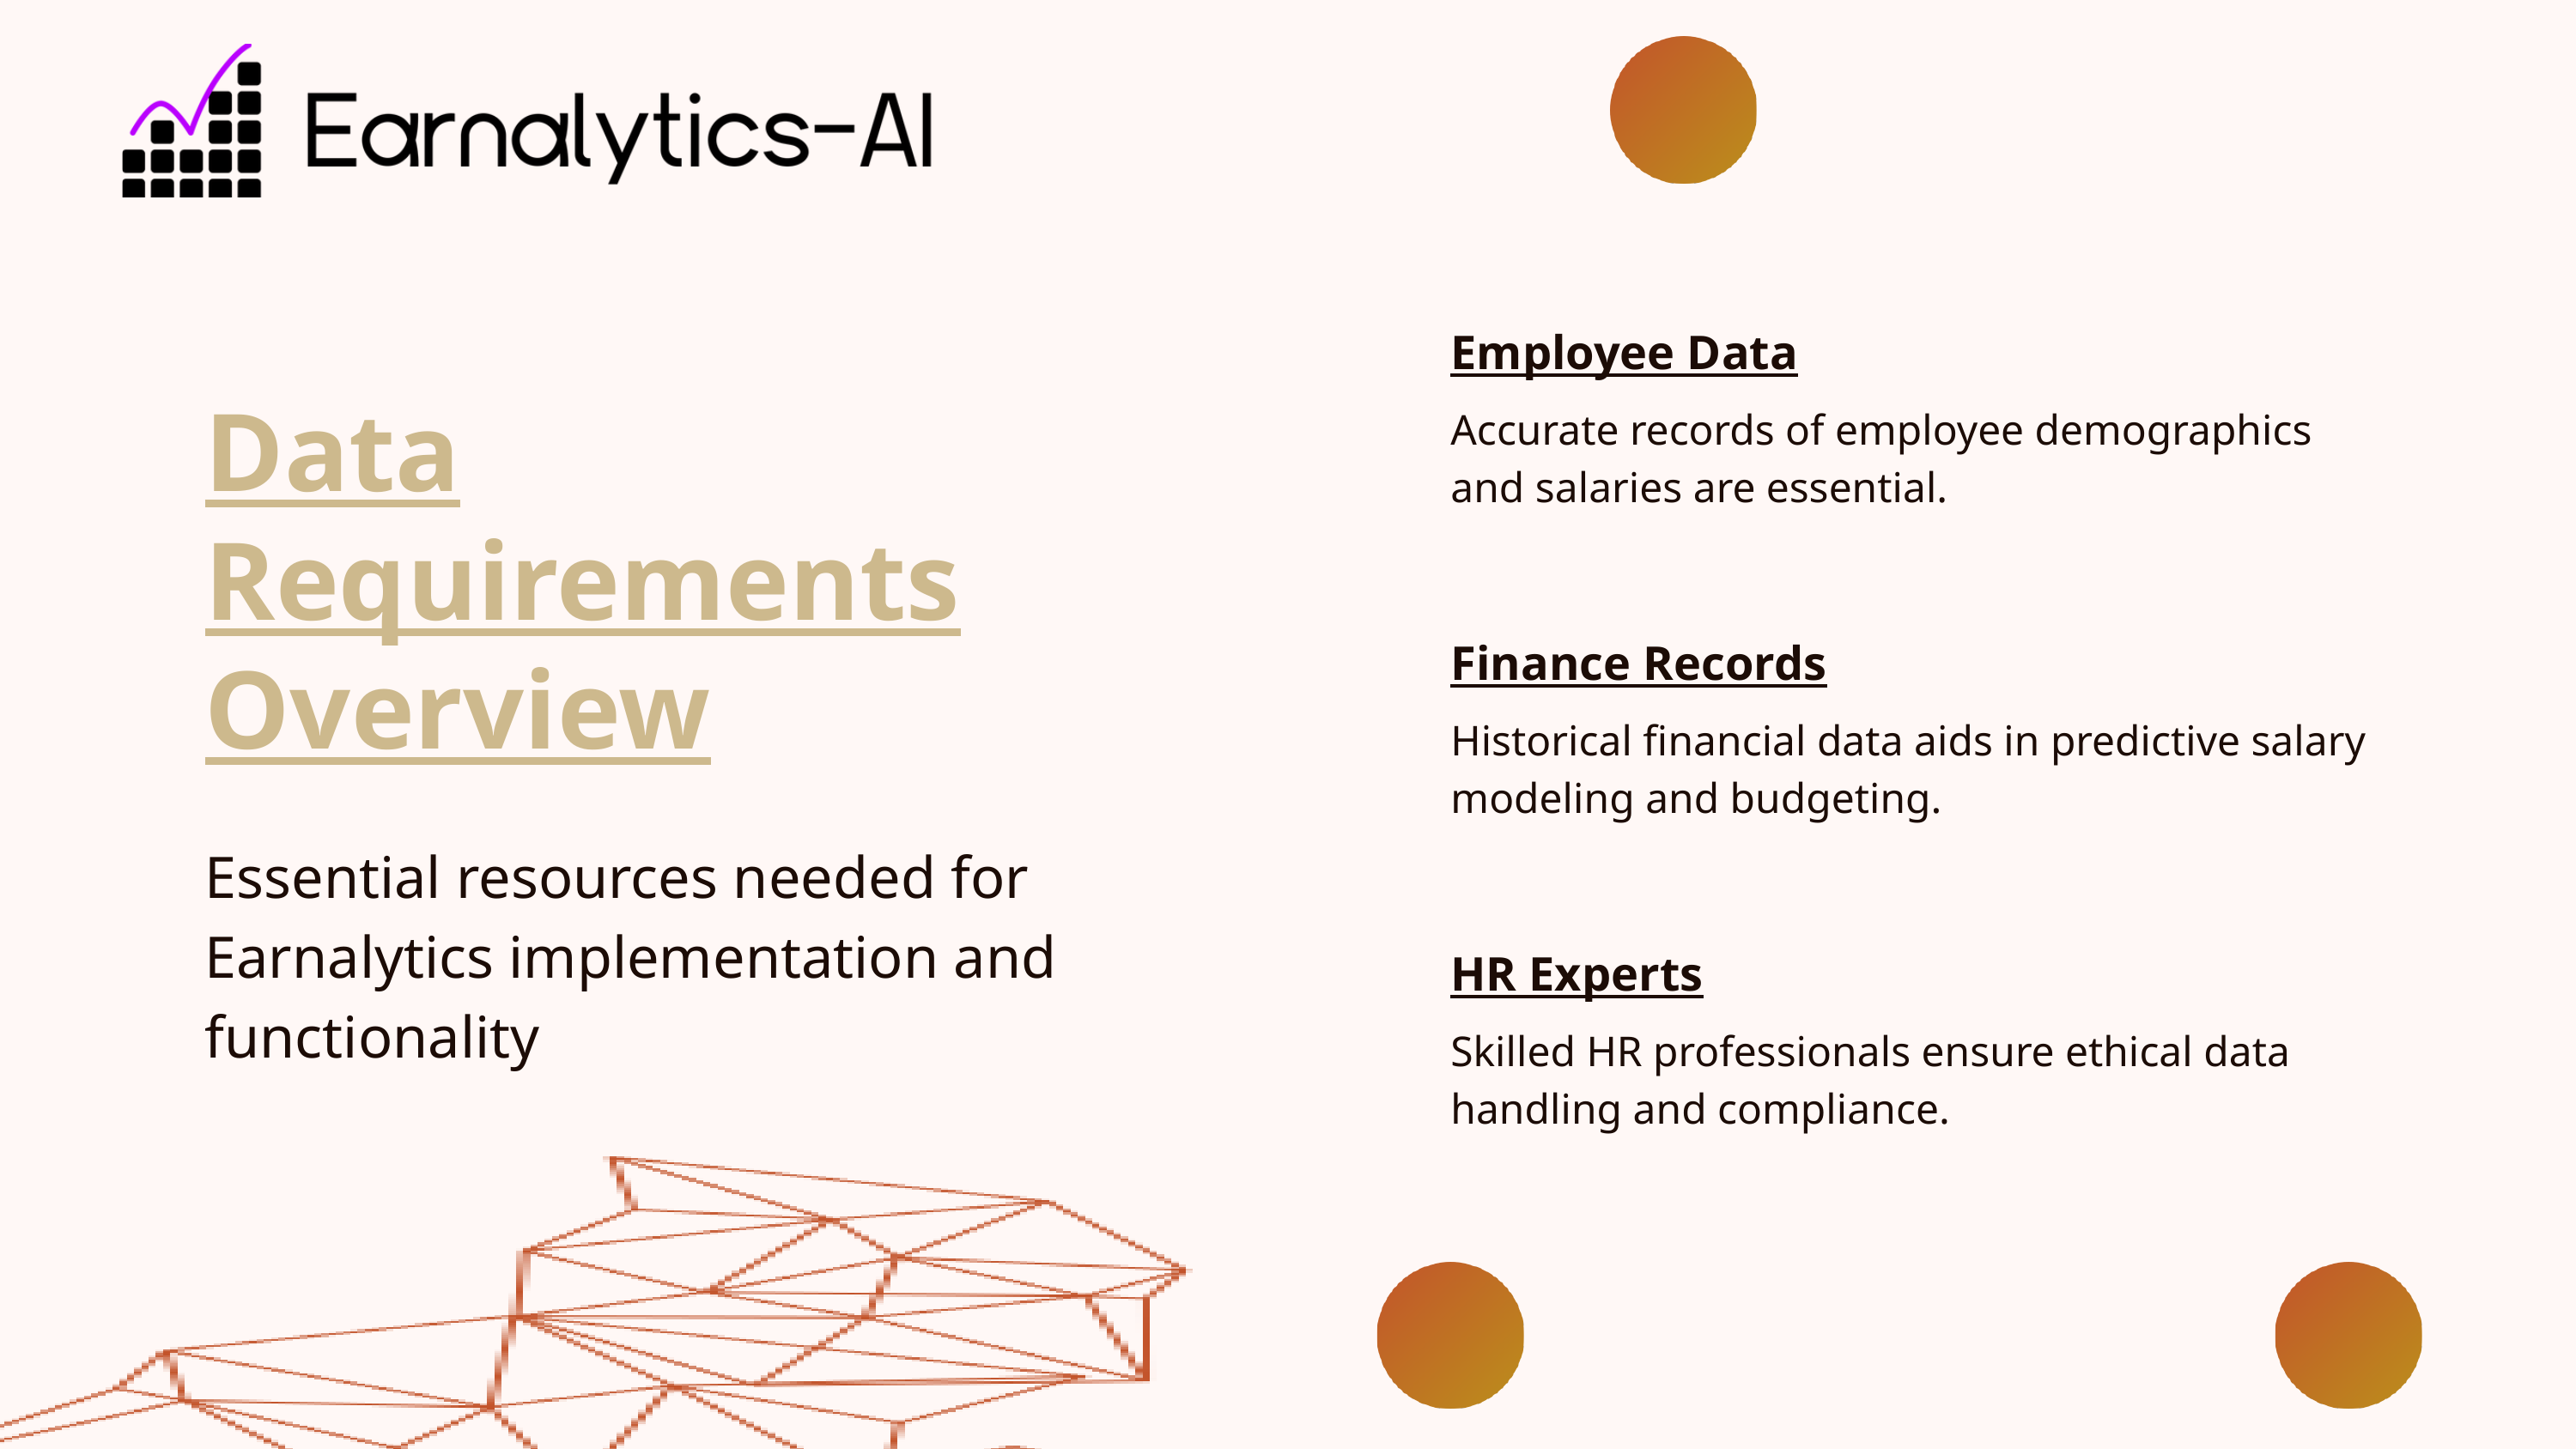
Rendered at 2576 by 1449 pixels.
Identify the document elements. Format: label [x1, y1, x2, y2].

text_box [1450, 320, 2388, 1128]
text_box [2275, 1262, 2422, 1410]
text_box [204, 385, 1131, 1064]
text_box [122, 44, 934, 197]
text_box [0, 1156, 1474, 1449]
text_box [1610, 36, 1757, 184]
text_box [1376, 1262, 1524, 1410]
